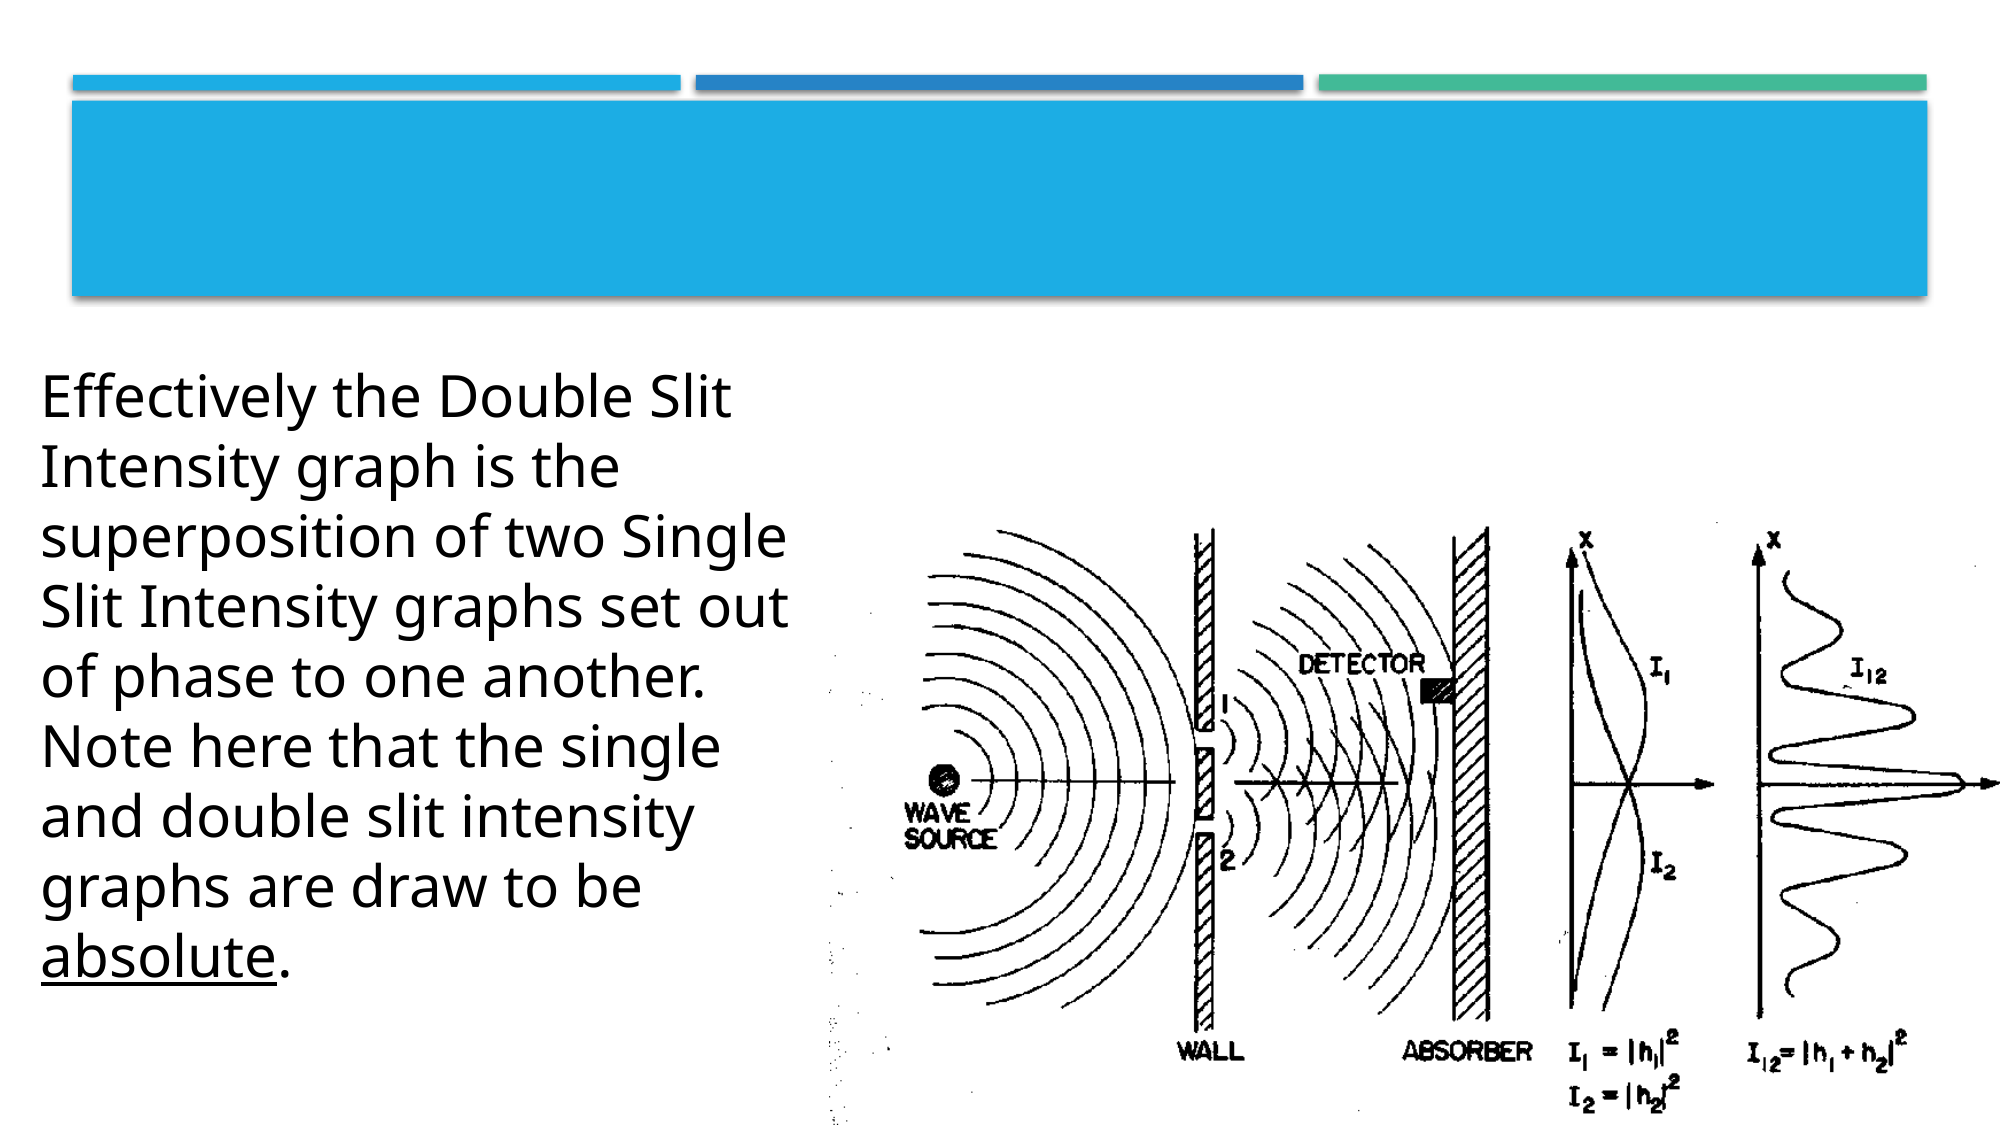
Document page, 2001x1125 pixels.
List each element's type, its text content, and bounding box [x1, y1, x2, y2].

picture [829, 522, 2000, 1125]
text_box Effectively the Double Slit Intensity graph is the superposition of two Single Slit Intensity graphs set out of phase to one another. Note here that the single and double slit intensity graphs are draw to be absolute. [25, 351, 805, 997]
